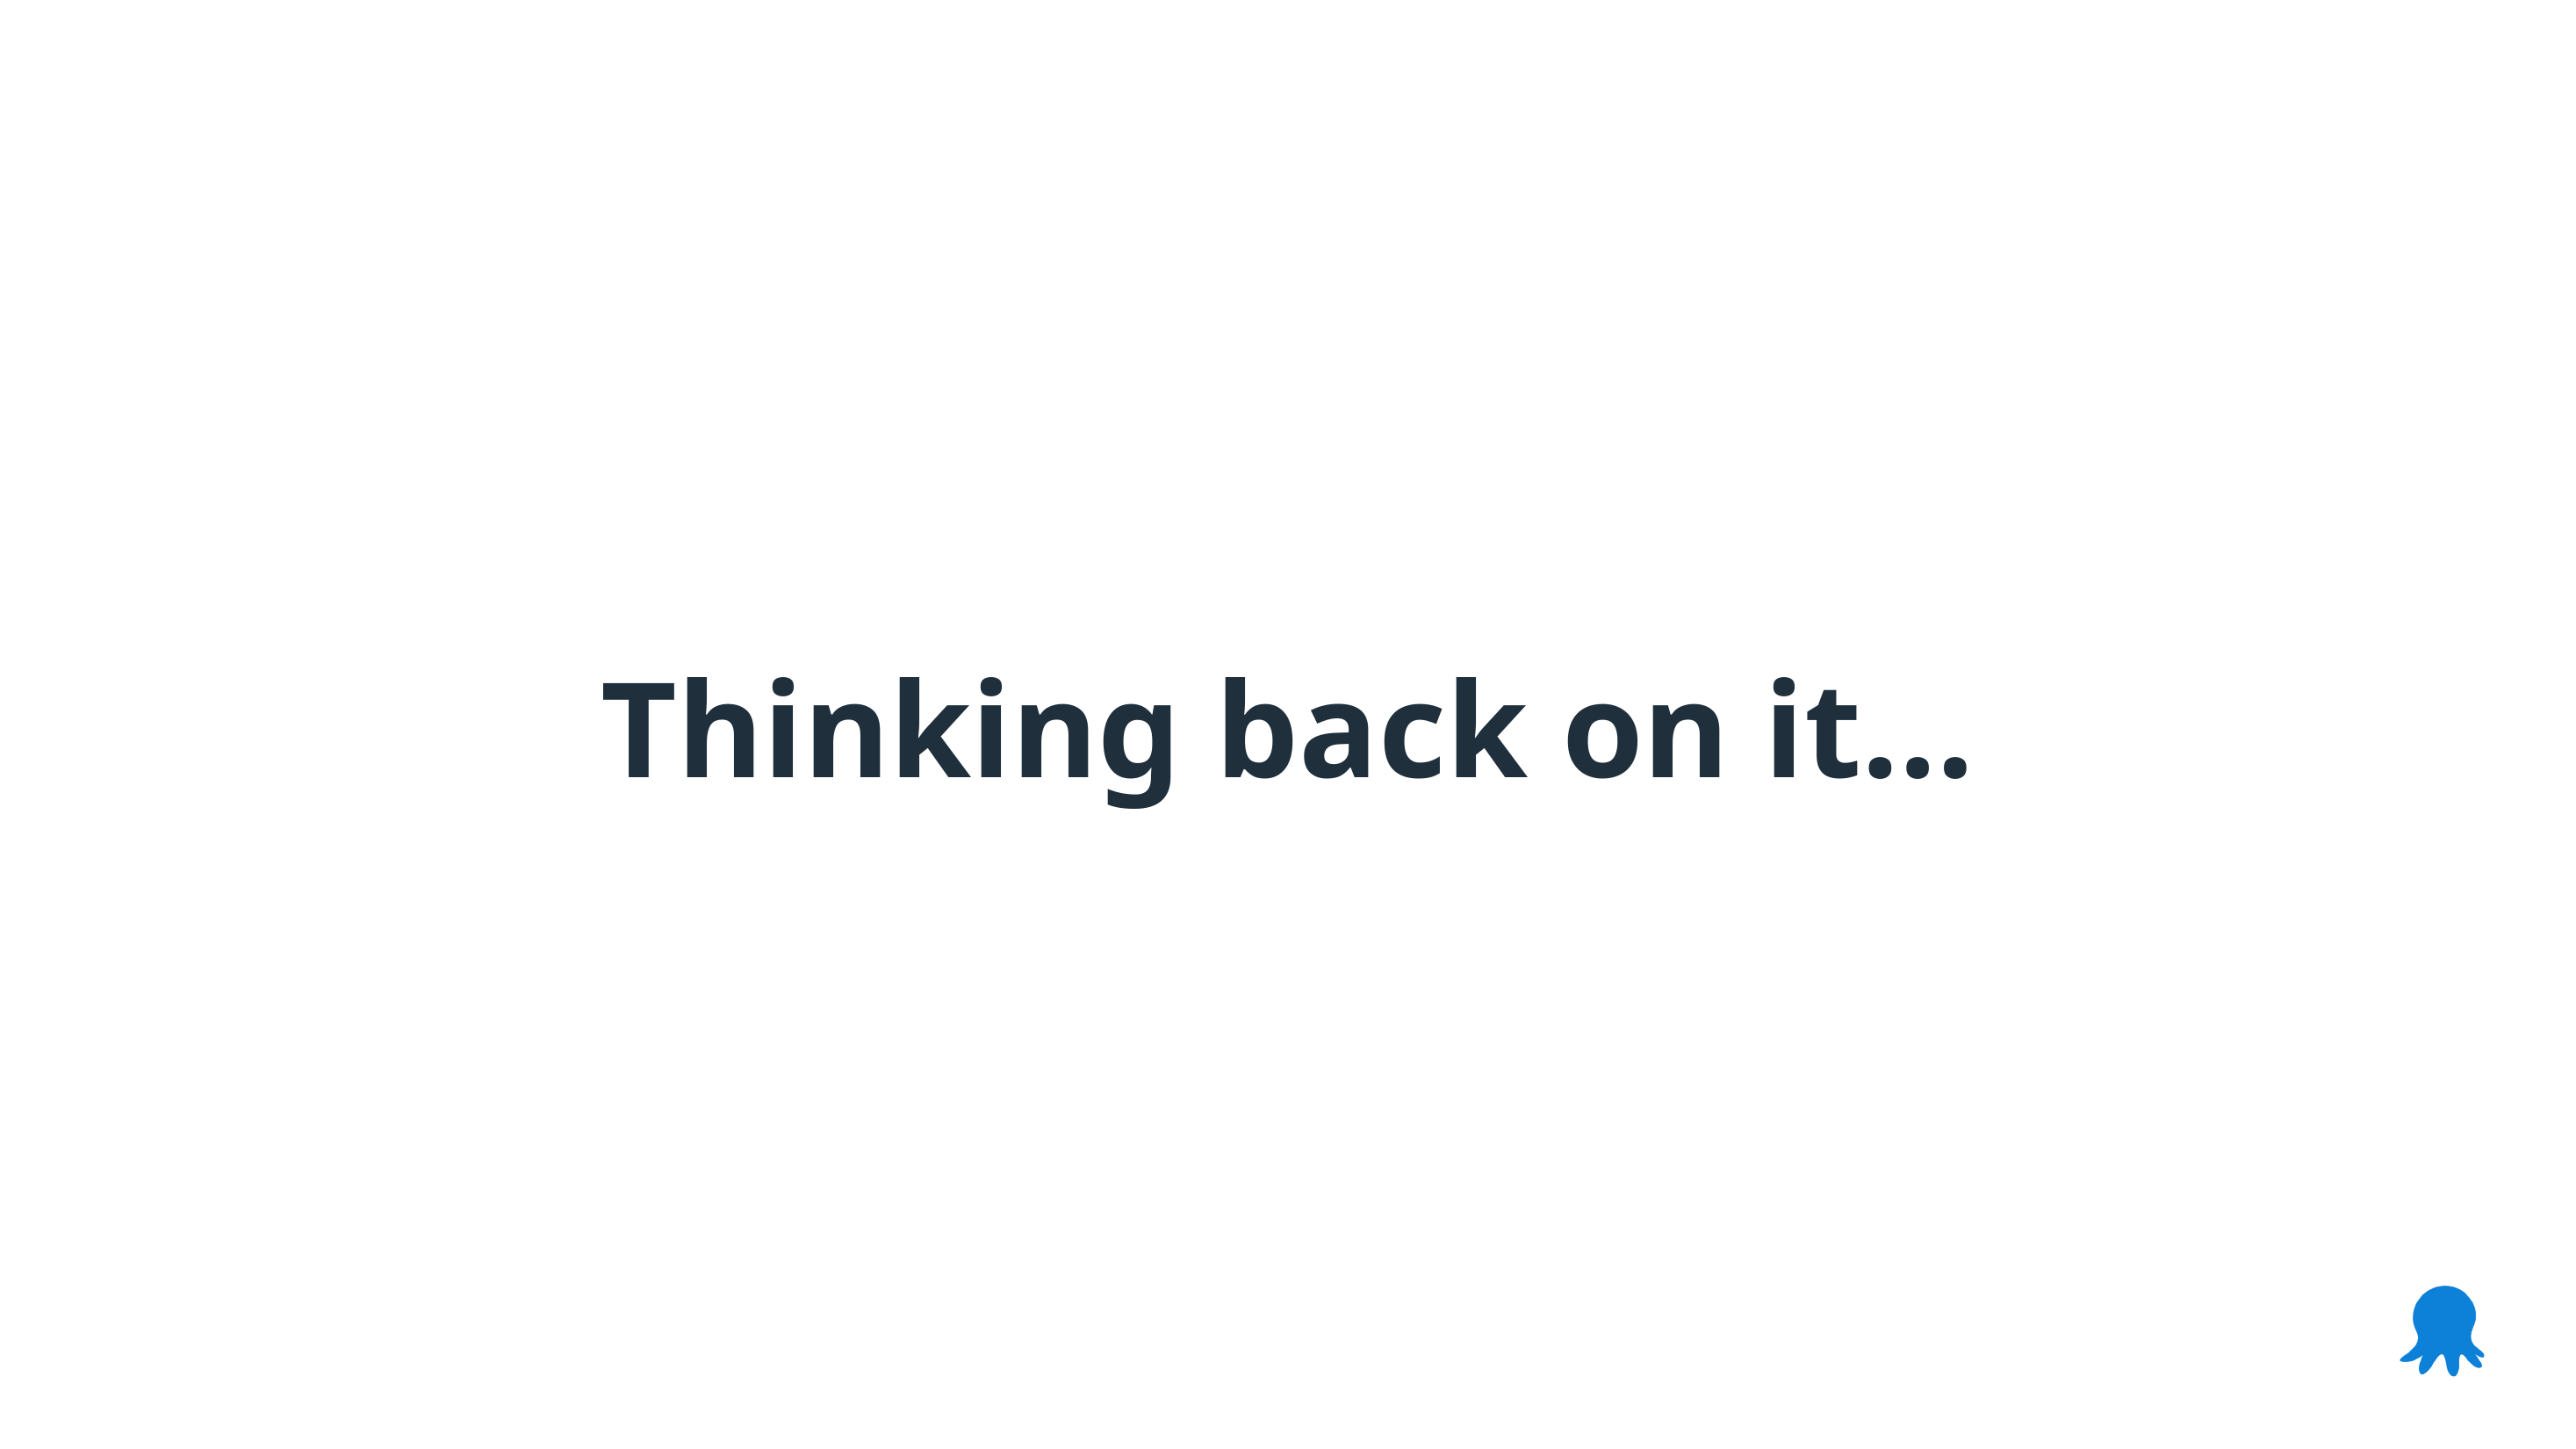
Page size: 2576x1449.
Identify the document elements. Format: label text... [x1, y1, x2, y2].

text_box Thinking back on it… [0, 0, 2576, 1449]
